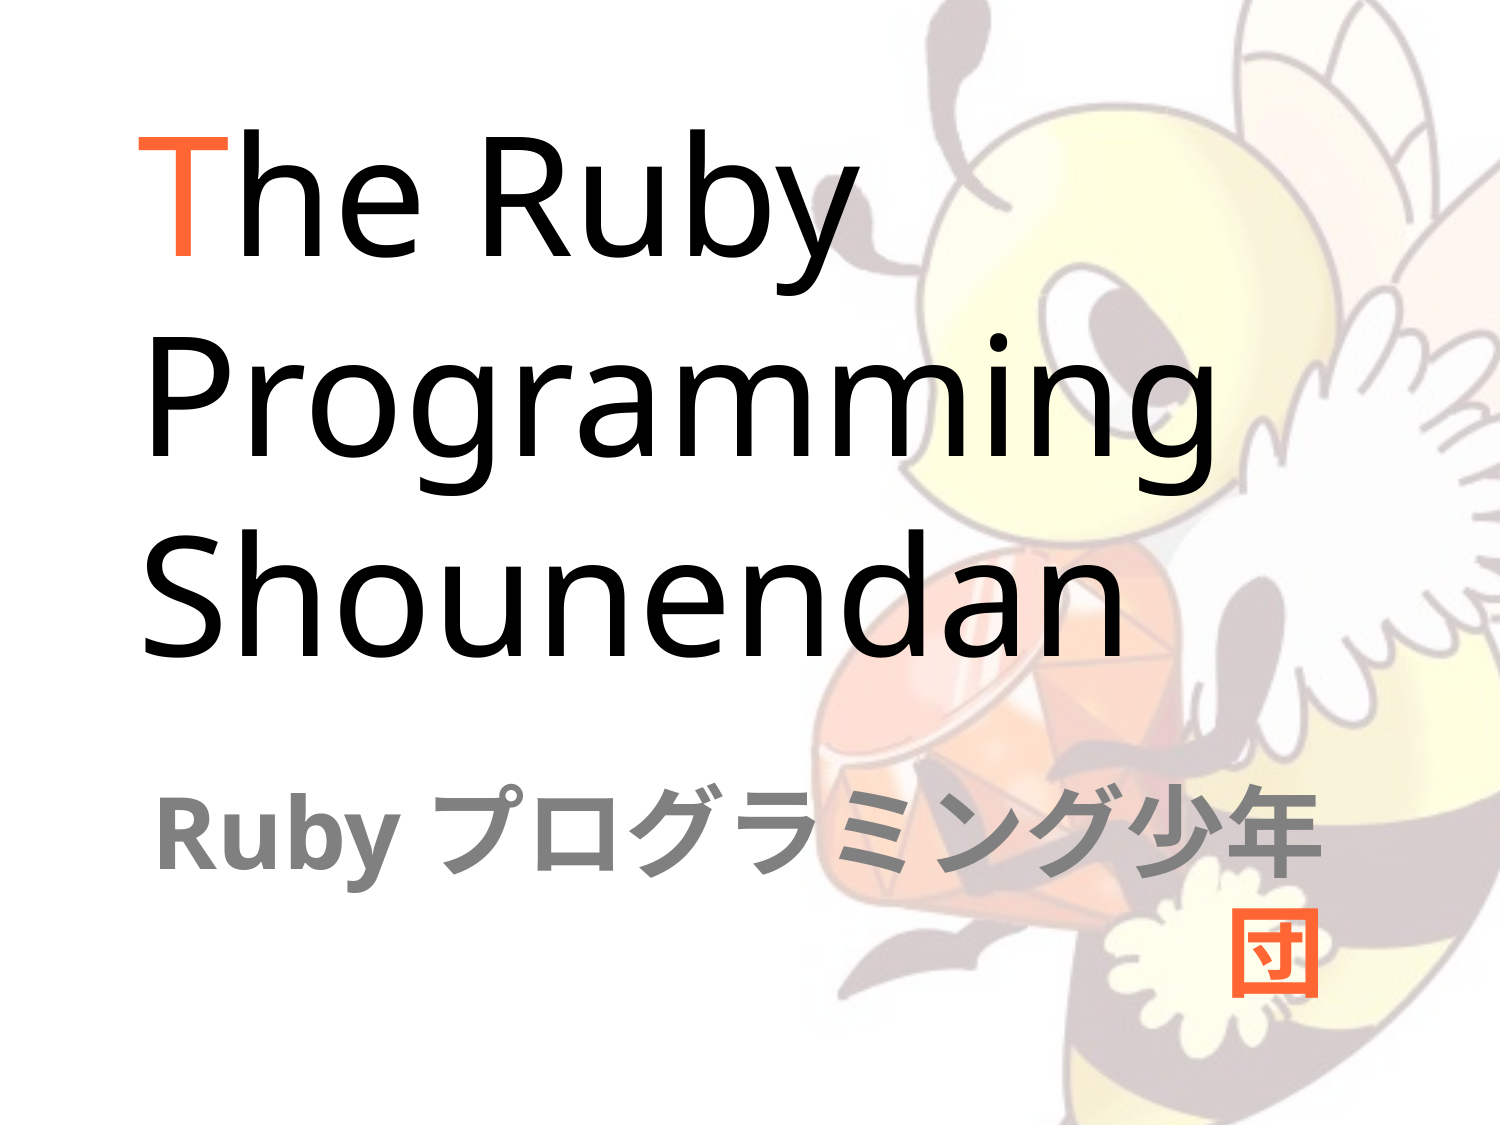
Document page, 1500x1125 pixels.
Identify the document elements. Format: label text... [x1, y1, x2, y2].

text_box The Ruby Programming Shounendan Rubyプログラミング少年団 [122, 82, 631, 1017]
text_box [631, 0, 1500, 1125]
